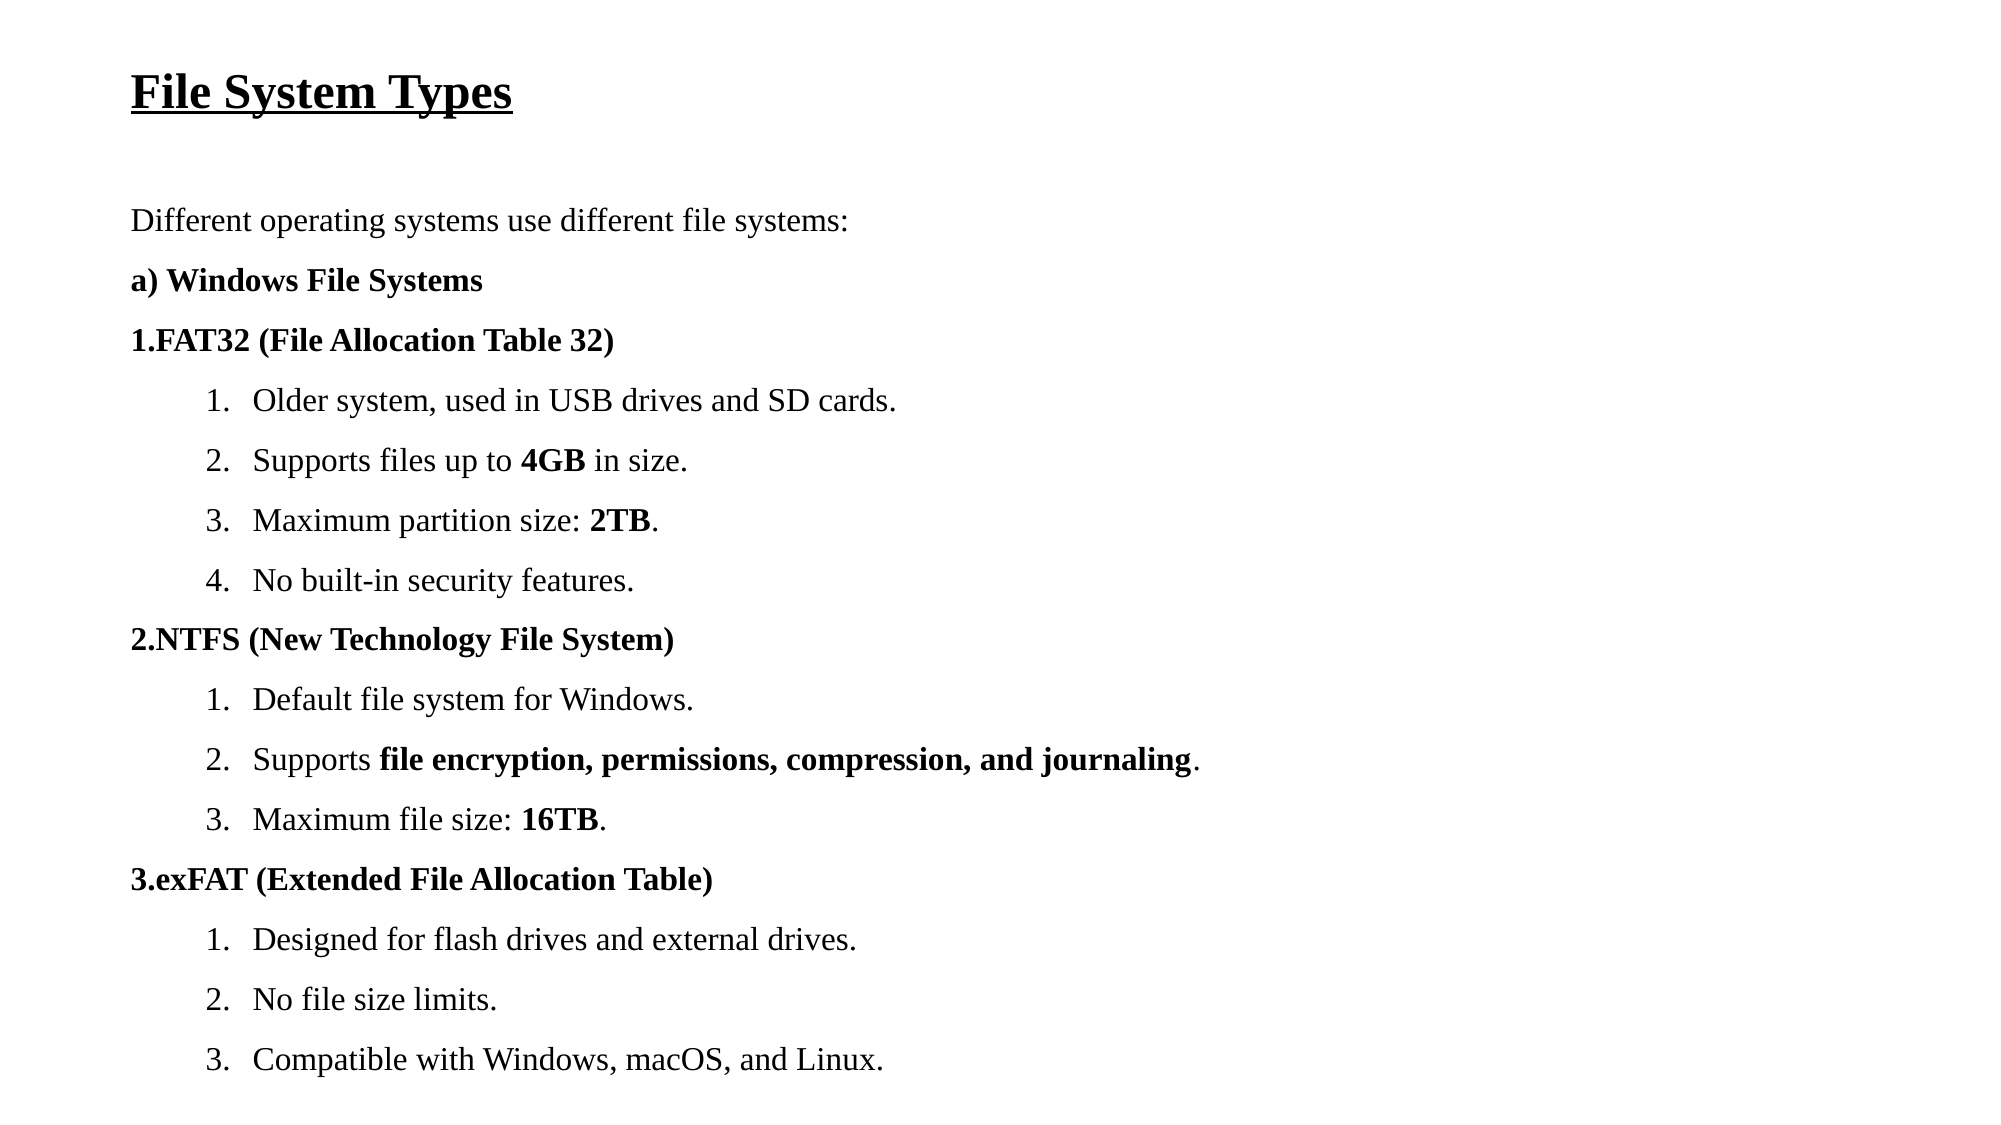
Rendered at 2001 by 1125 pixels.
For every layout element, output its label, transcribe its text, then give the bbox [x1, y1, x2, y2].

text_box File System Types Different operating systems use different file systems: a) Windows File Systems FAT32 (File Allocation Table 32) Older system, used in USB drives and SD cards. Supports files up to 4GB in size. Maximum partition size: 2TB. No built-in security features. NTFS (New Technology File System) Default file system for Windows. Supports file encryption, permissions, compression, and journaling. Maximum file size: 16TB. exFAT (Extended File Allocation Table) Designed for flash drives and external drives. No file size limits. Compatible with Windows, macOS, and Linux. [115, 51, 1626, 1084]
